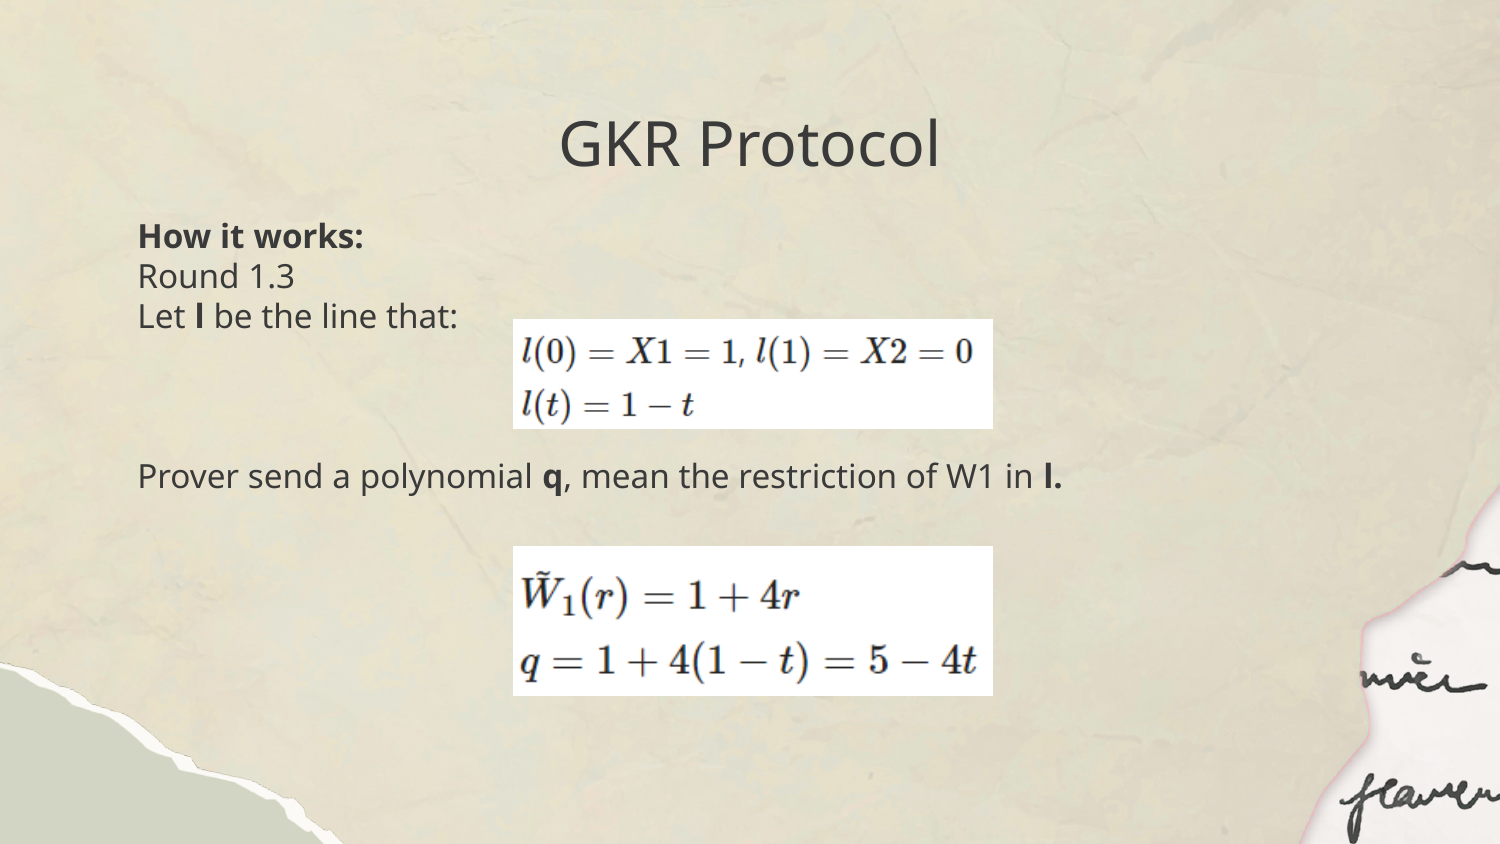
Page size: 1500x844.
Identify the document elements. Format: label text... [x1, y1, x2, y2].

picture [0, 0, 1500, 844]
title GKR Protocol [116, 88, 1383, 186]
text_box How it works: Round 1.3 Let l be the line that: Prover send a polynomial q, mean the restriction of W1 in l. [122, 200, 1383, 723]
